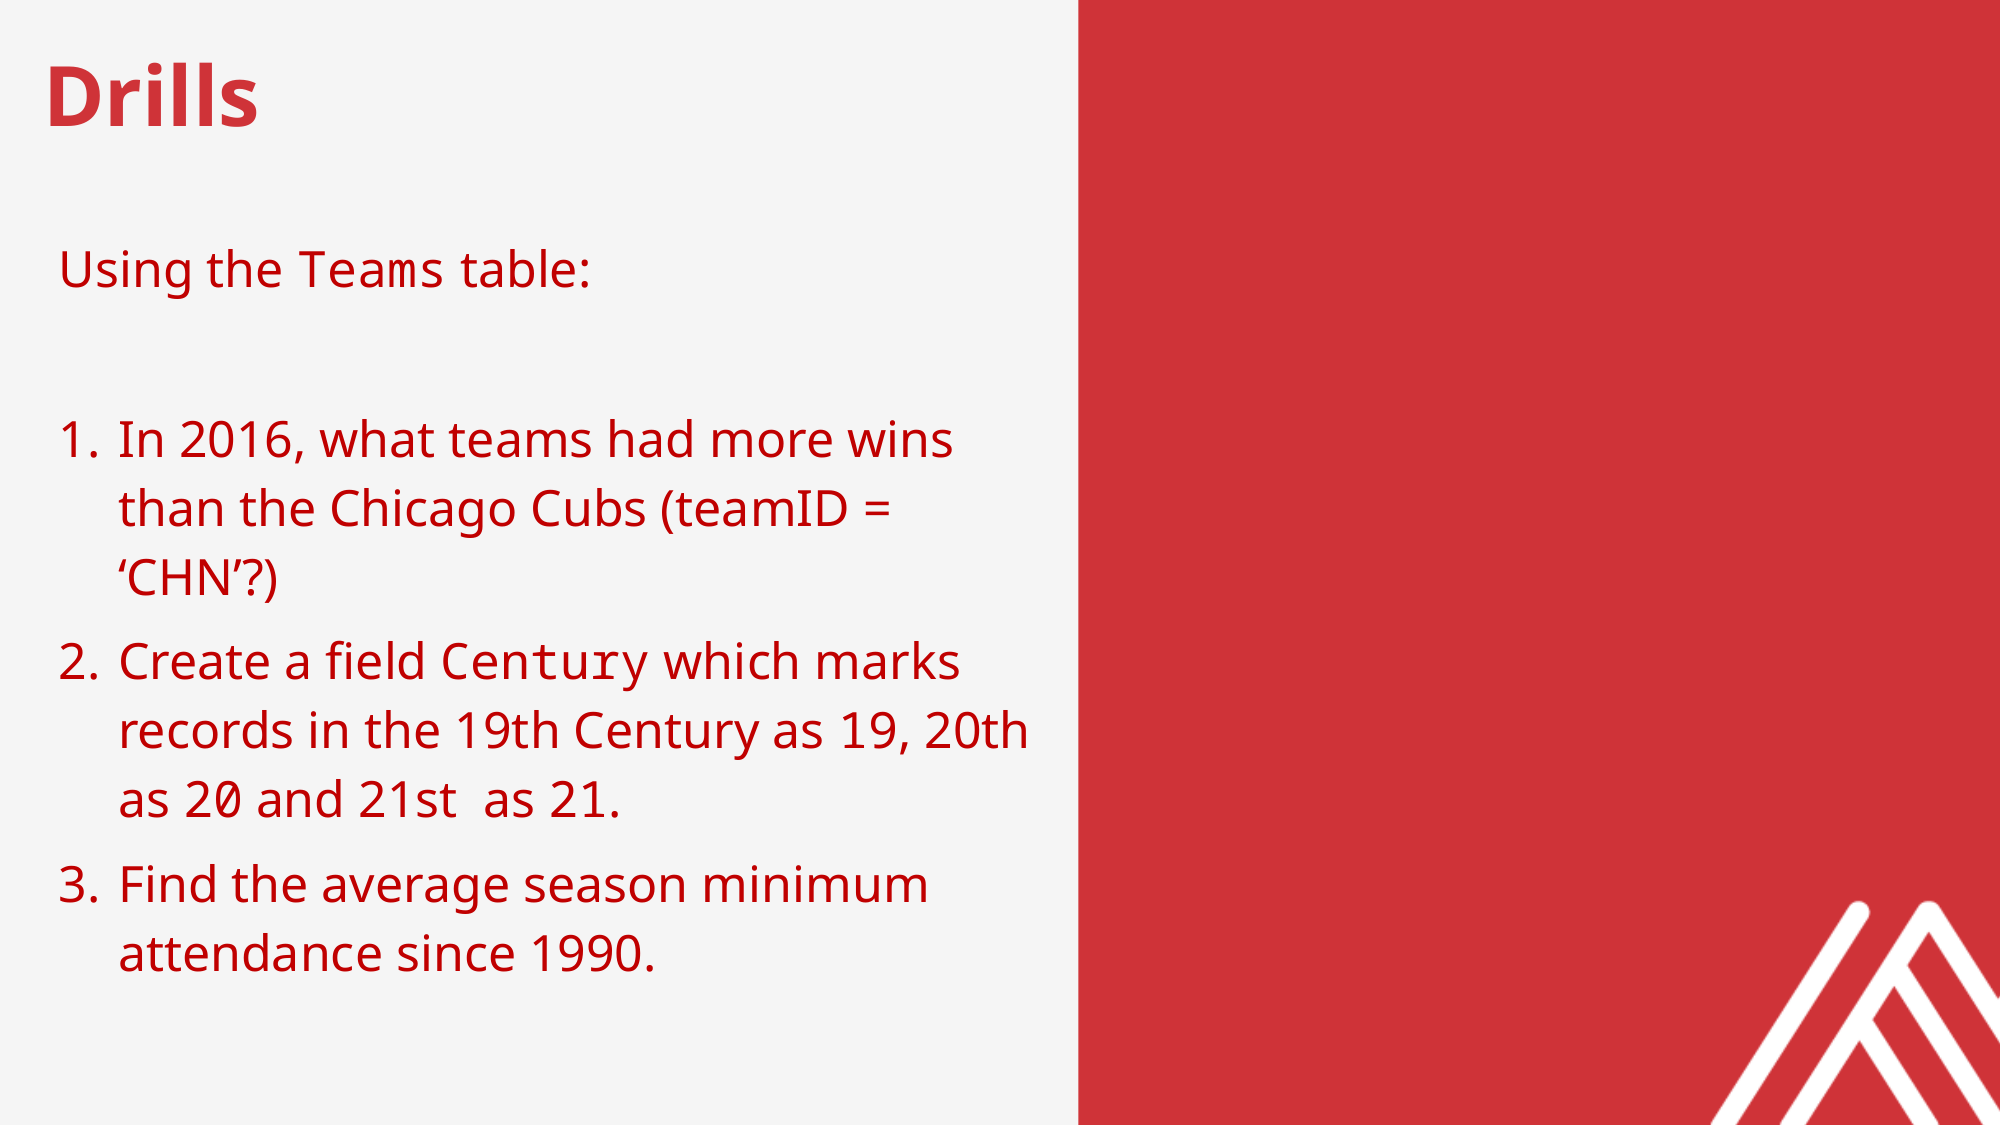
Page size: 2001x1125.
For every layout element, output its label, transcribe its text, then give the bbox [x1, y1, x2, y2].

text_box Drills Using the Teams table: In 2016, what teams had more wins than the Chicago Cubs (teamID = ‘CHN’?) Create a field Century which marks records in the 19th Century as 19, 20th as 20 and 21st as 21. Find the average season minimum attendance since 1990. [28, 36, 1079, 1089]
picture [1703, 825, 2000, 1125]
text_box [1077, 0, 2000, 1125]
